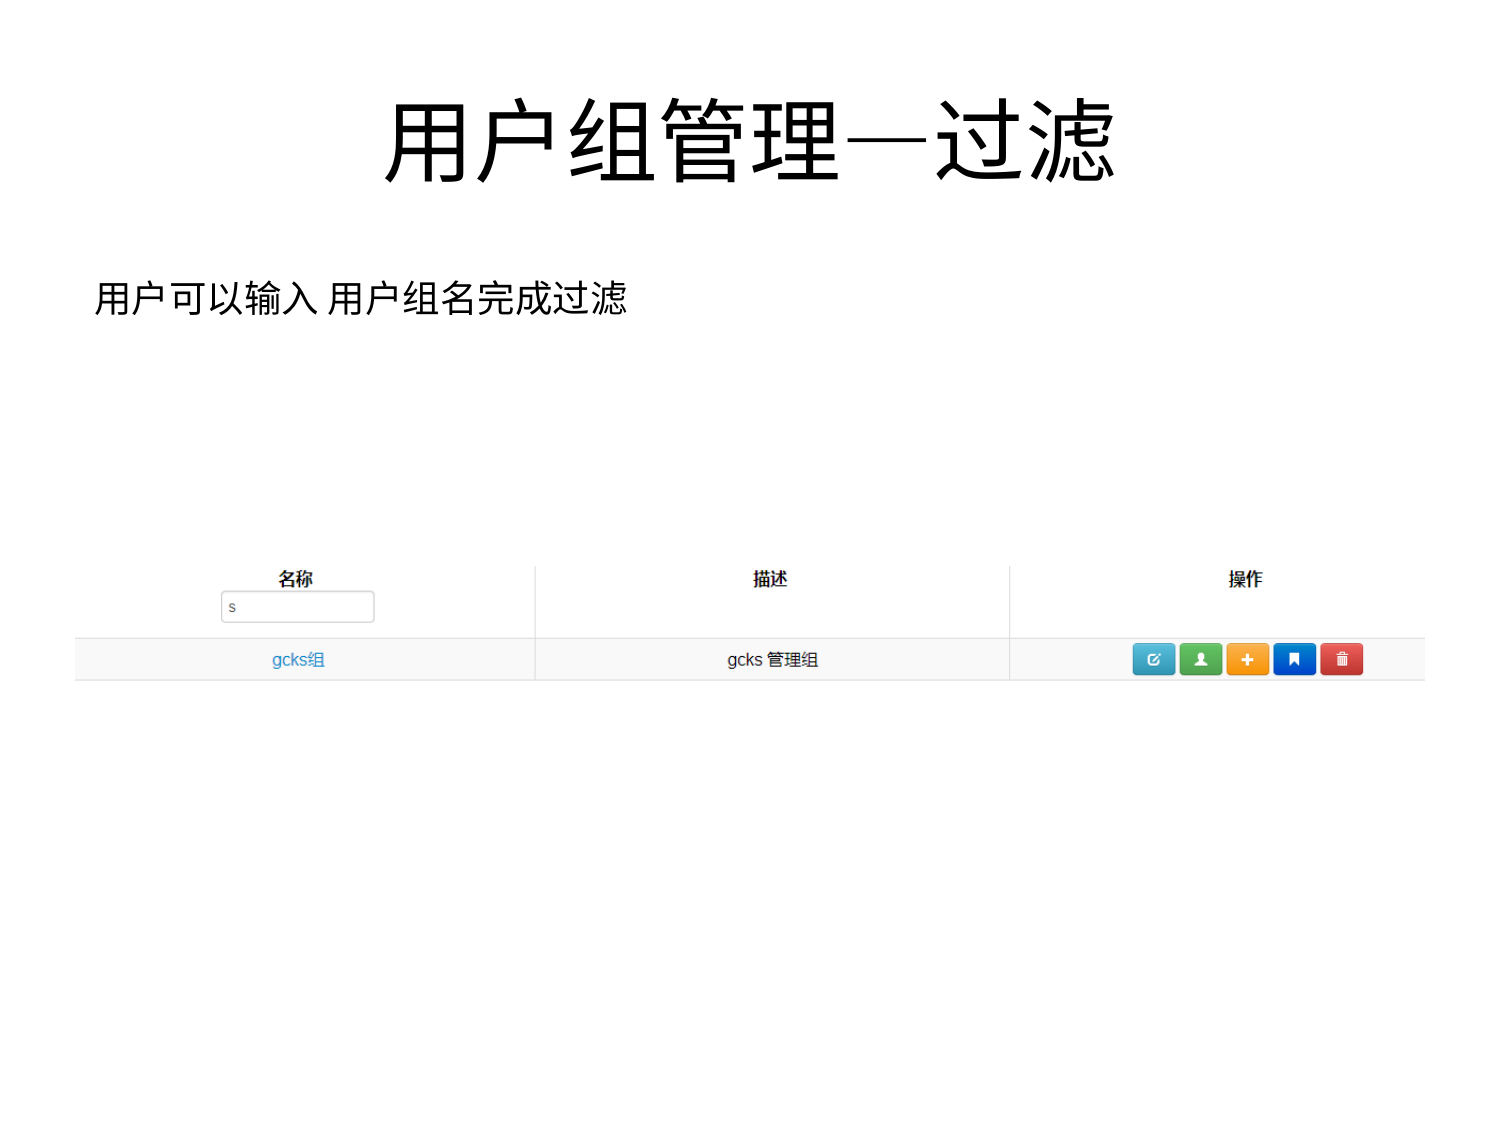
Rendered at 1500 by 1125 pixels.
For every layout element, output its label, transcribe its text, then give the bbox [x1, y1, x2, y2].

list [74, 566, 1426, 702]
text_box 用户可以输入 用户组名完成过滤 [79, 267, 643, 327]
title 用户组管理—过滤 [75, 45, 1425, 233]
